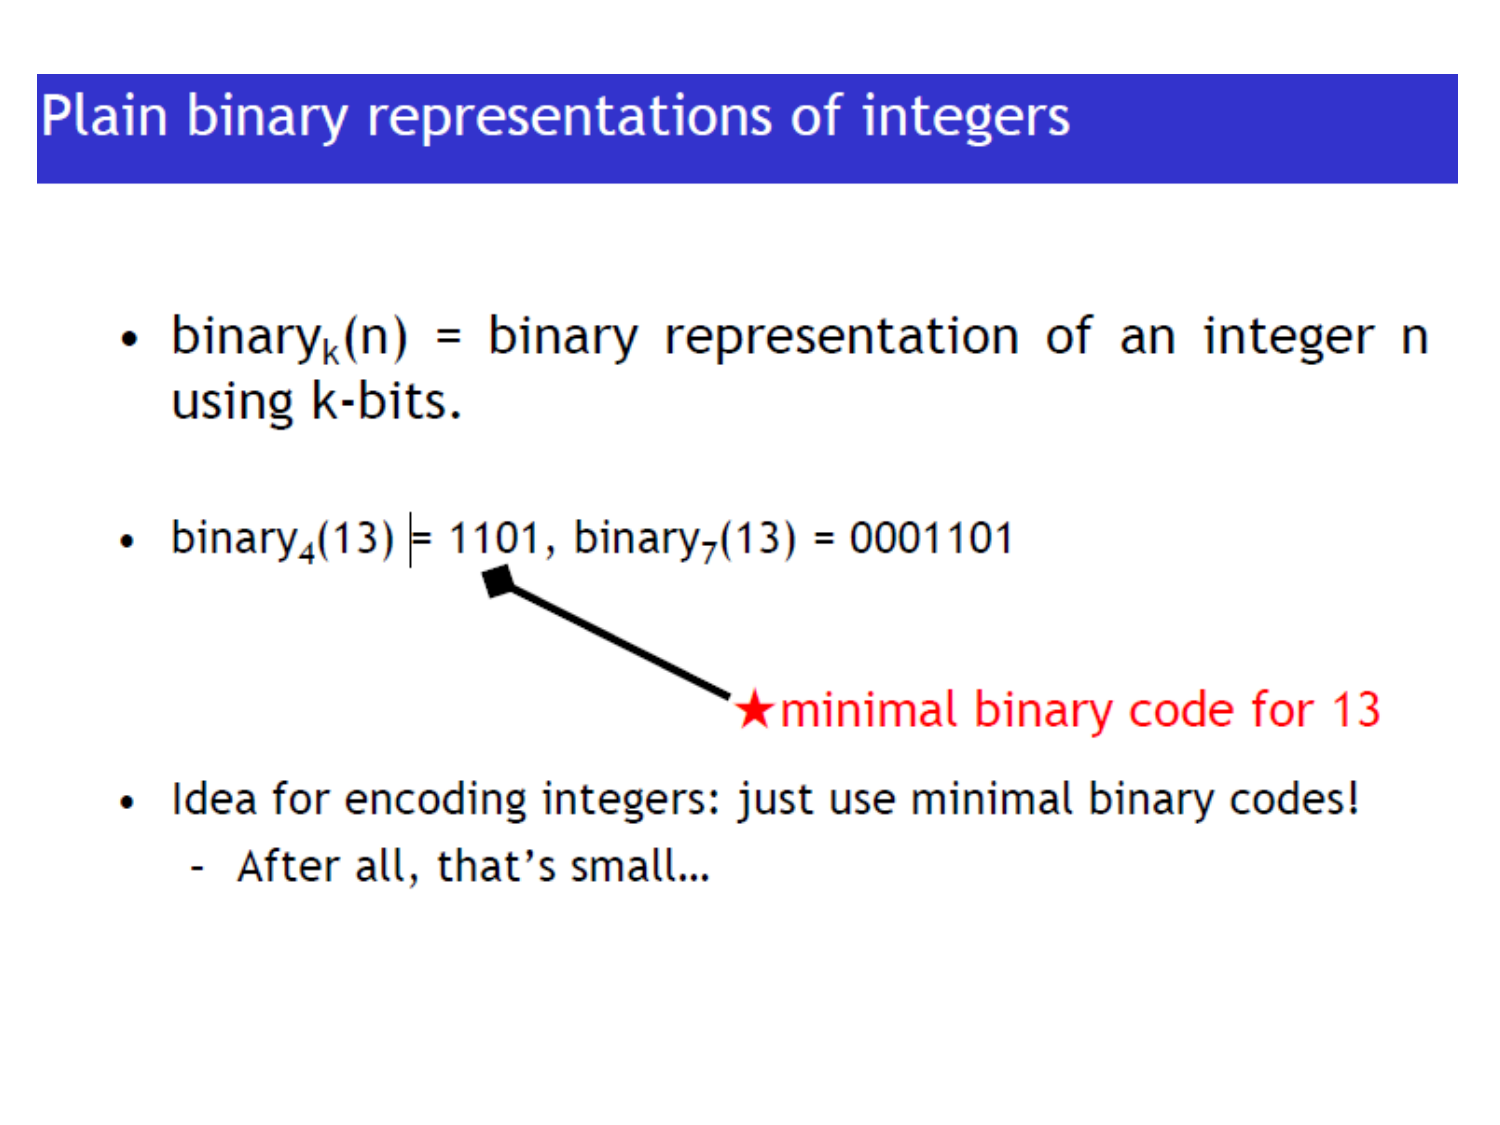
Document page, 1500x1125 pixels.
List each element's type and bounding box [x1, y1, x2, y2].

picture [37, 74, 1458, 976]
